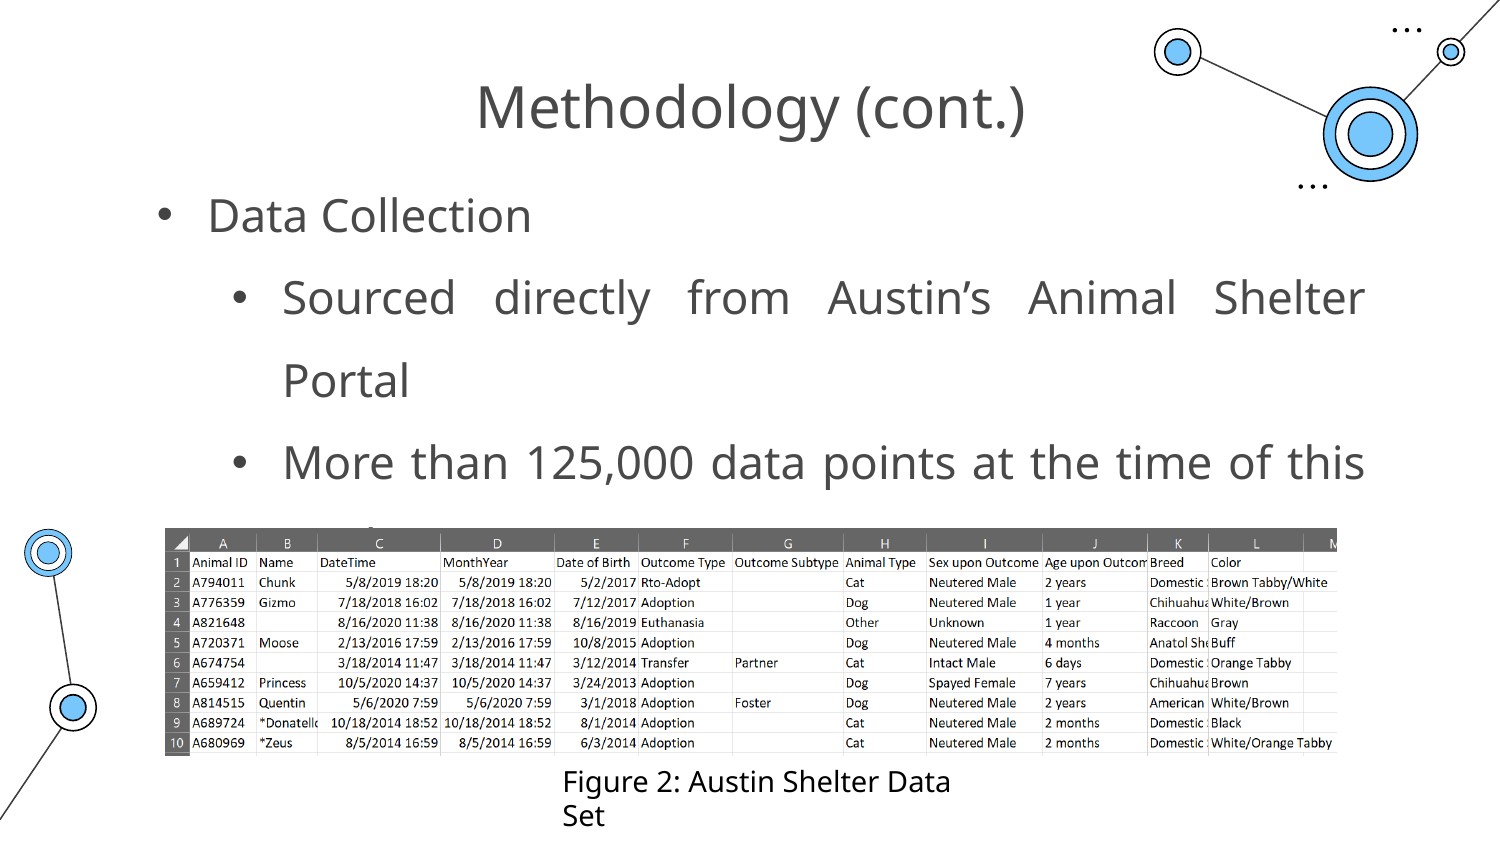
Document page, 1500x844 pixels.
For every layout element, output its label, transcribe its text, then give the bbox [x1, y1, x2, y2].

text_box Figure 2: Austin Shelter Data Set [547, 763, 997, 841]
title Methodology (cont.) [415, 55, 1086, 150]
picture [164, 528, 1337, 756]
list Data Collection Sourced directly from Austin’s Animal Shelter Portal More than 125,000 data points at the time of this study. [117, 188, 1382, 542]
